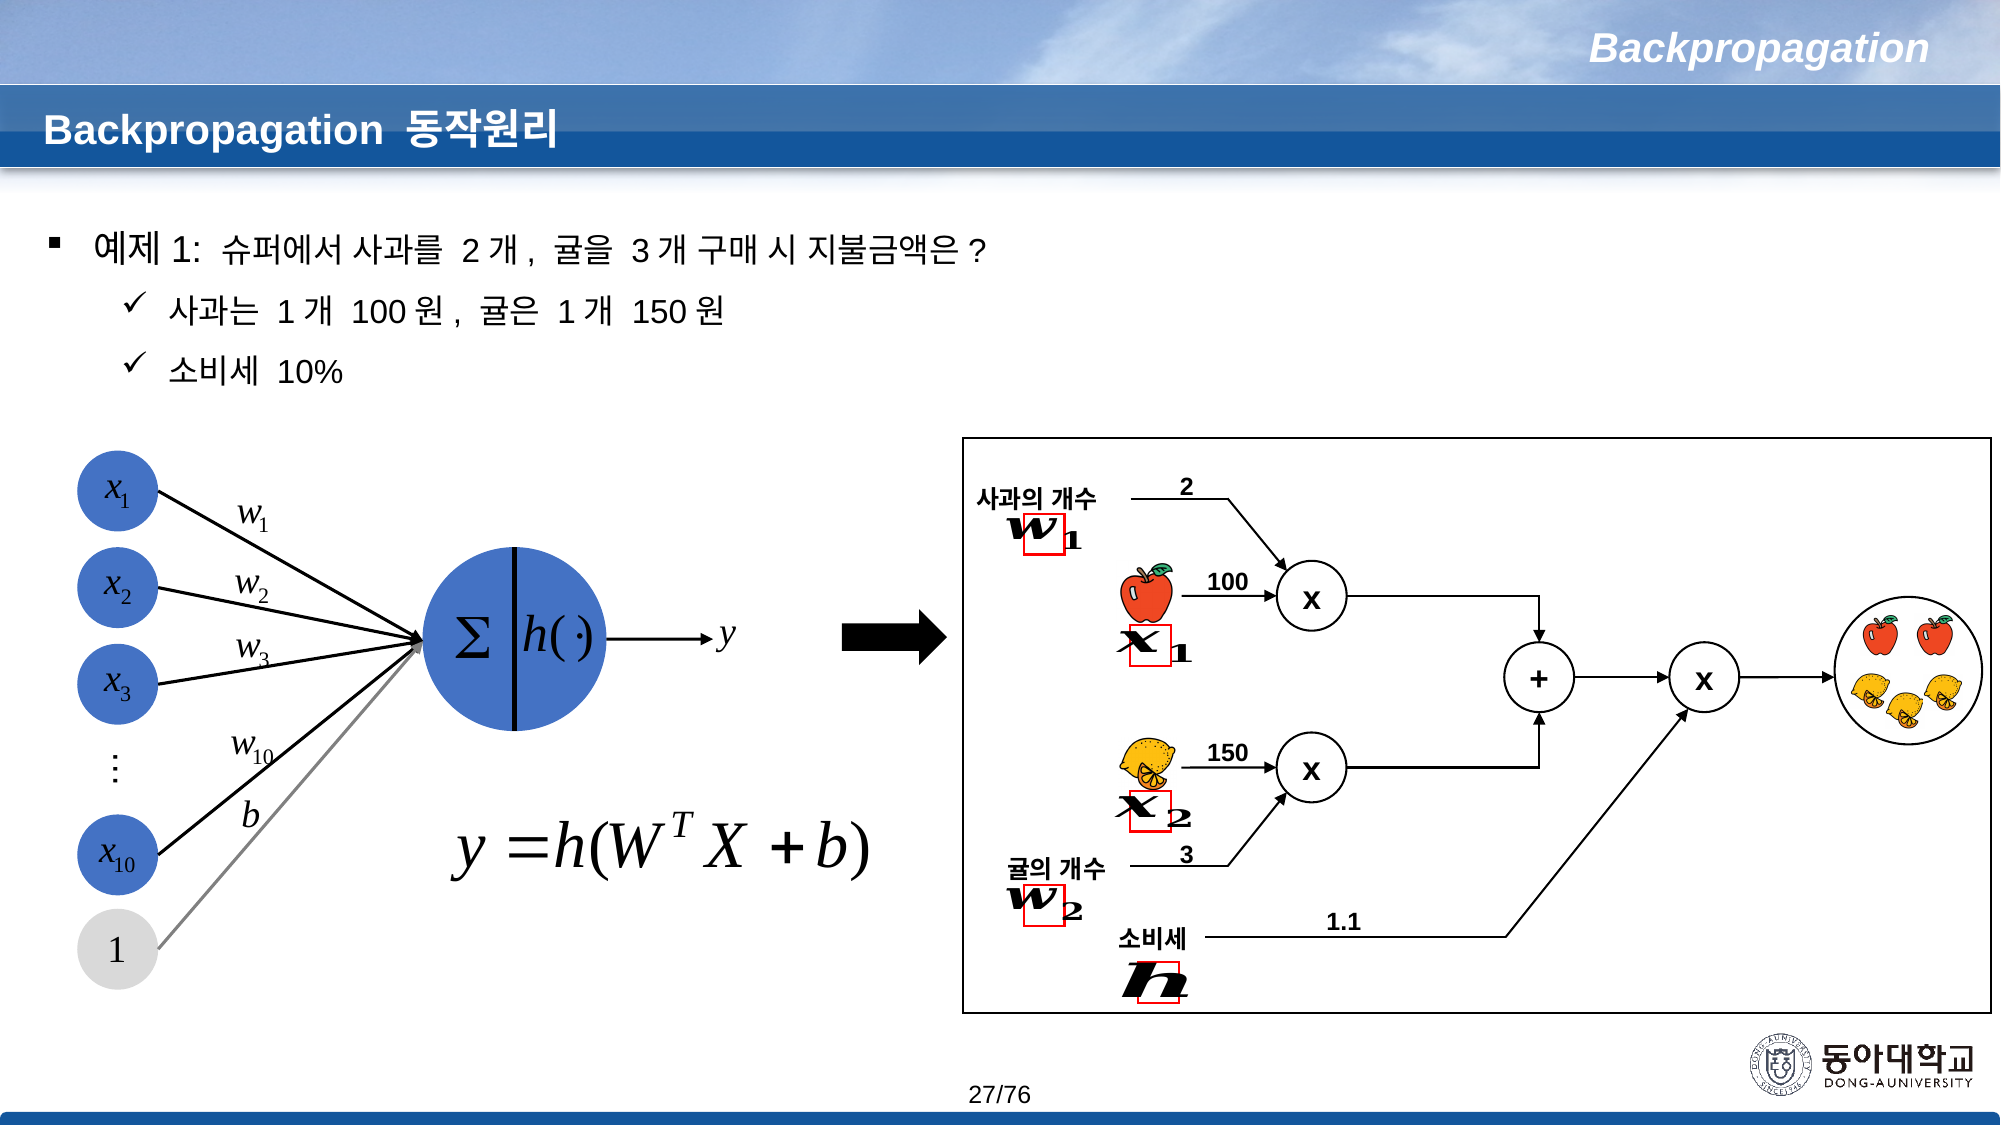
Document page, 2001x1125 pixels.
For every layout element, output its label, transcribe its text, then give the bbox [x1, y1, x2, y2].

text_box Backpropagation [0, 13, 1945, 79]
text_box [962, 437, 1992, 1014]
picture [1742, 1024, 1983, 1110]
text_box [961, 462, 1983, 962]
picture [0, 85, 2000, 167]
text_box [515, 606, 600, 673]
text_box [0, 0, 2000, 84]
text_box 예제1: 슈퍼에서 사과를 2개, 귤을 3개 구매 시 지불금액은? 사과는 1개 100원, 귤은 1개 150원 소비세 10% [31, 195, 1787, 398]
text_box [77, 450, 881, 990]
text_box Backpropagation 동작원리 [28, 95, 575, 161]
text_box [881, 609, 948, 666]
